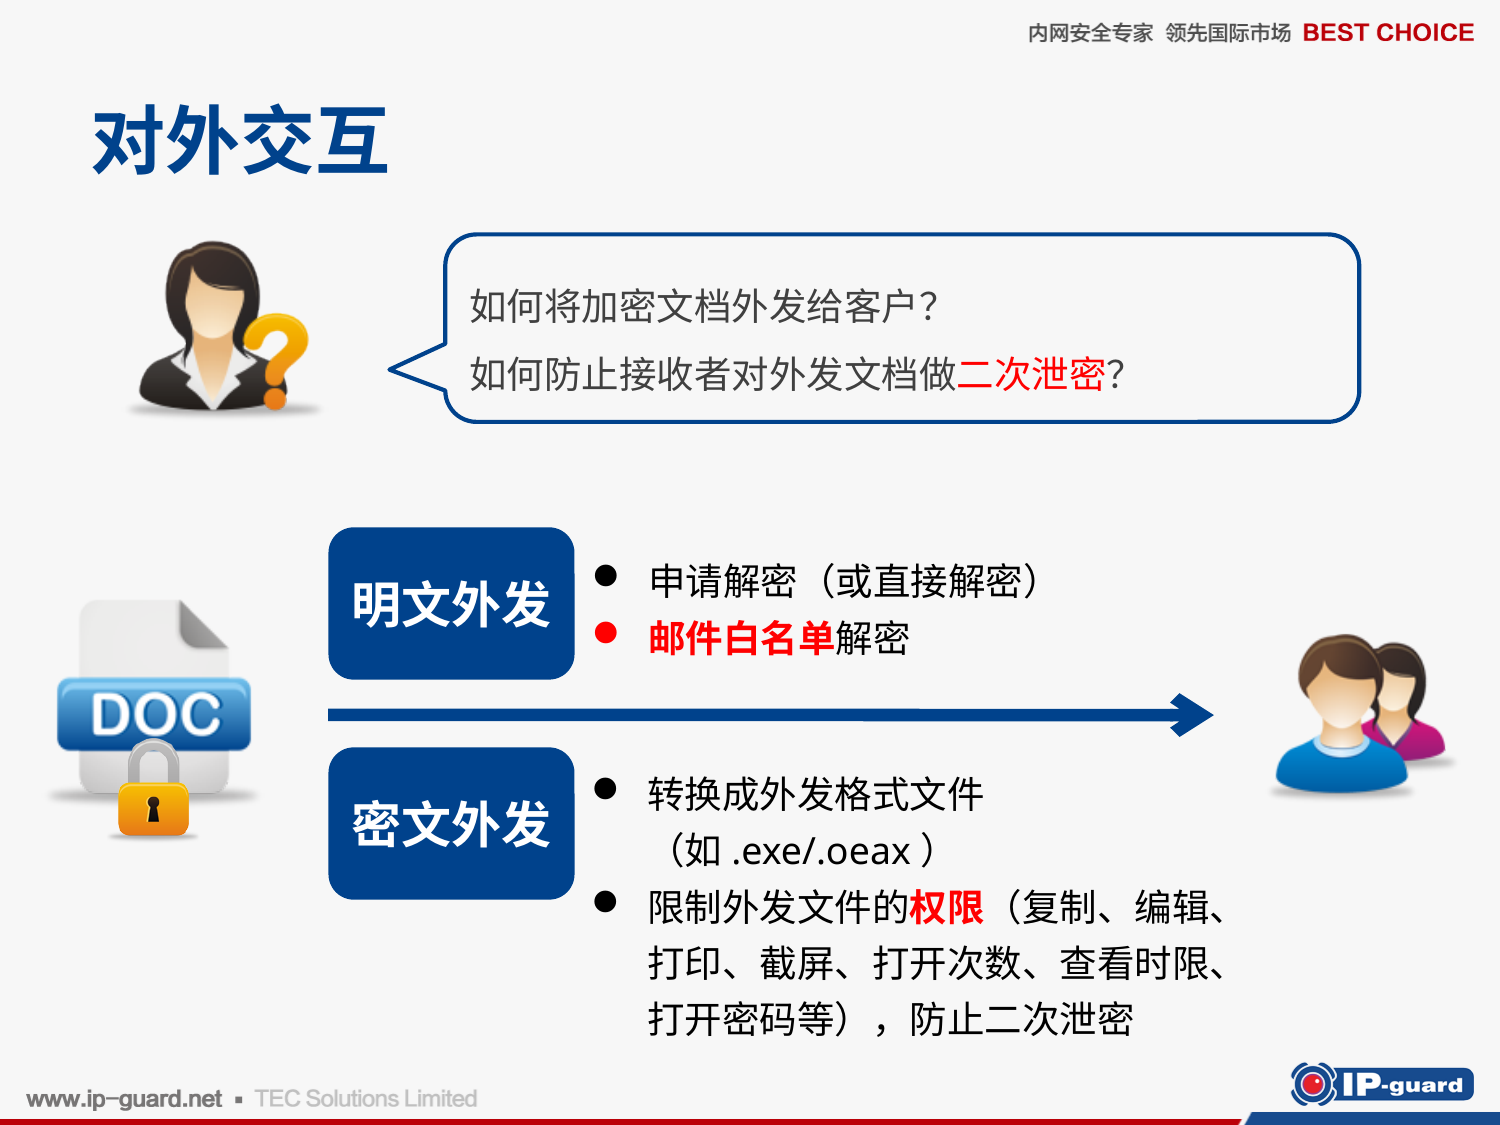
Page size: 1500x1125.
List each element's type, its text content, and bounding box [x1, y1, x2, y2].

text_box 明文外发 [326, 525, 577, 682]
text_box 转换成外发格式文件（如.exe/.oeax） 限制外发文件的权限（复制、编辑、打印、截屏、打开次数、查看时限、打开密码等），防止二次泄密 [576, 752, 1299, 1049]
text_box 如何将加密文档外发给客户？ 如何防止接收者对外发文档做二次泄密？ [387, 232, 1362, 424]
title 对外交互 [75, 45, 1425, 233]
text_box 密文外发 [326, 745, 576, 902]
picture [0, 0, 1500, 1125]
text_box 申请解密（或直接解密） 邮件白名单解密 [577, 539, 1076, 667]
